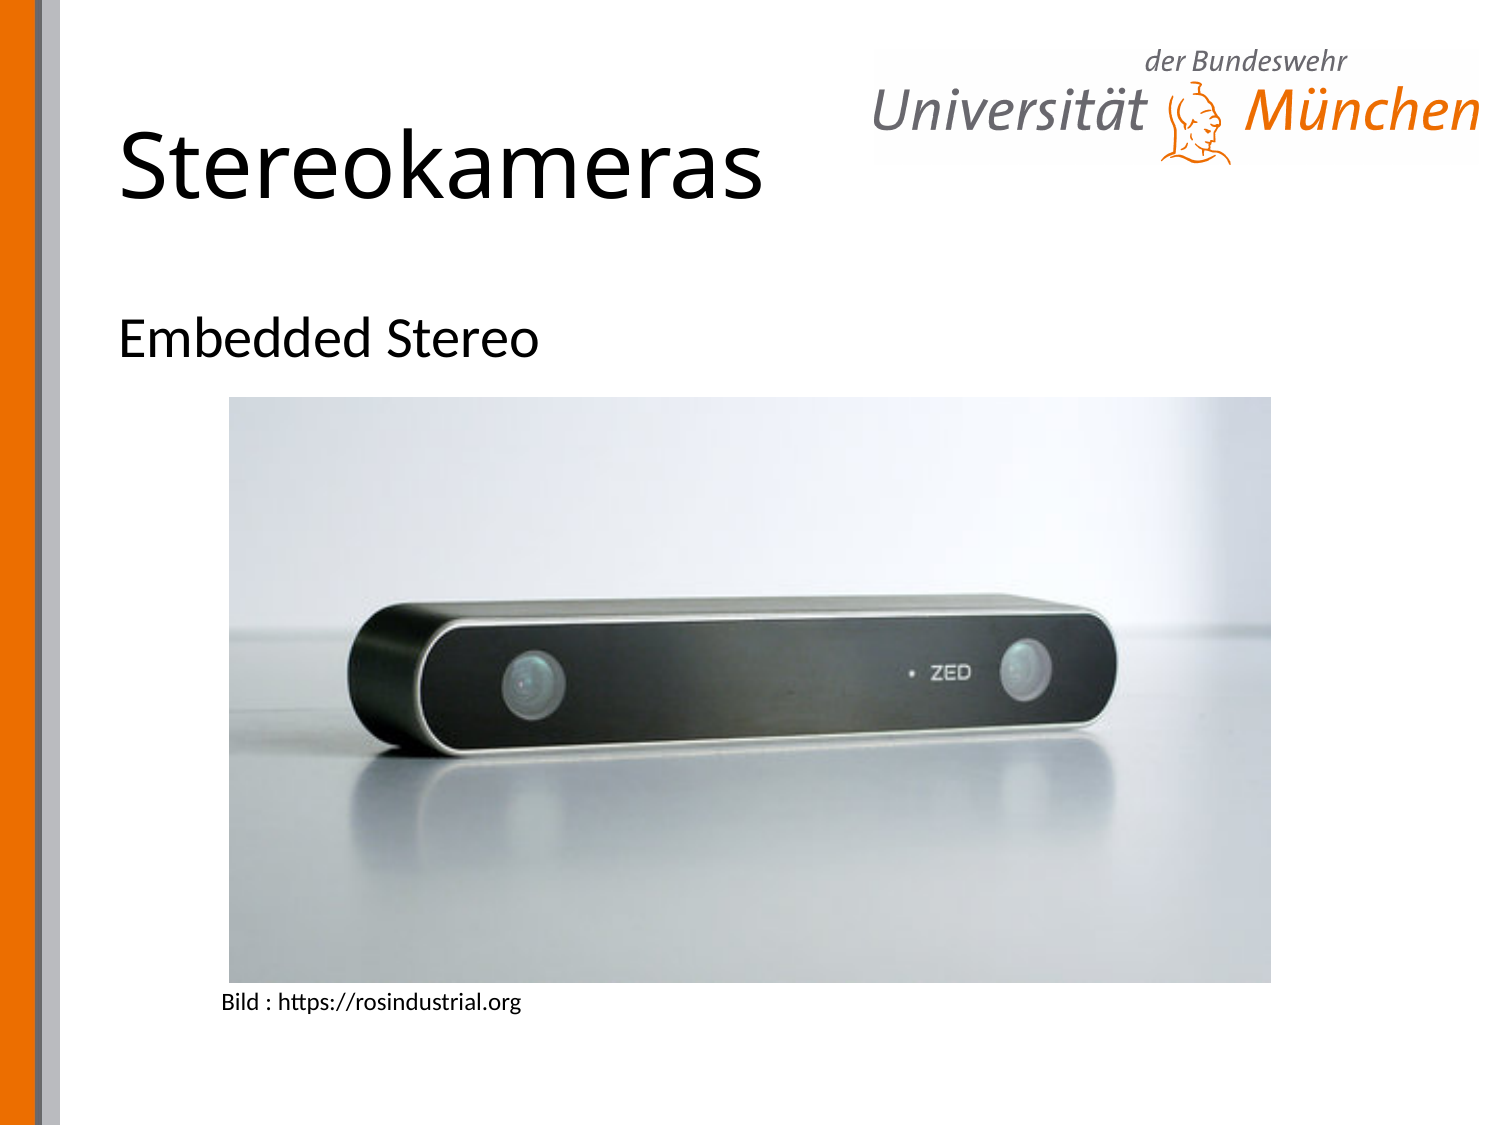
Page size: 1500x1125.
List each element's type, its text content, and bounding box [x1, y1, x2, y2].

picture [0, 0, 60, 1125]
text_box Bild : https://rosindustrial.org [206, 977, 1249, 1023]
title Stereokameras [103, 59, 1397, 278]
list Embedded Stereo [103, 299, 1397, 1014]
picture [229, 397, 1271, 983]
picture [874, 49, 1479, 165]
